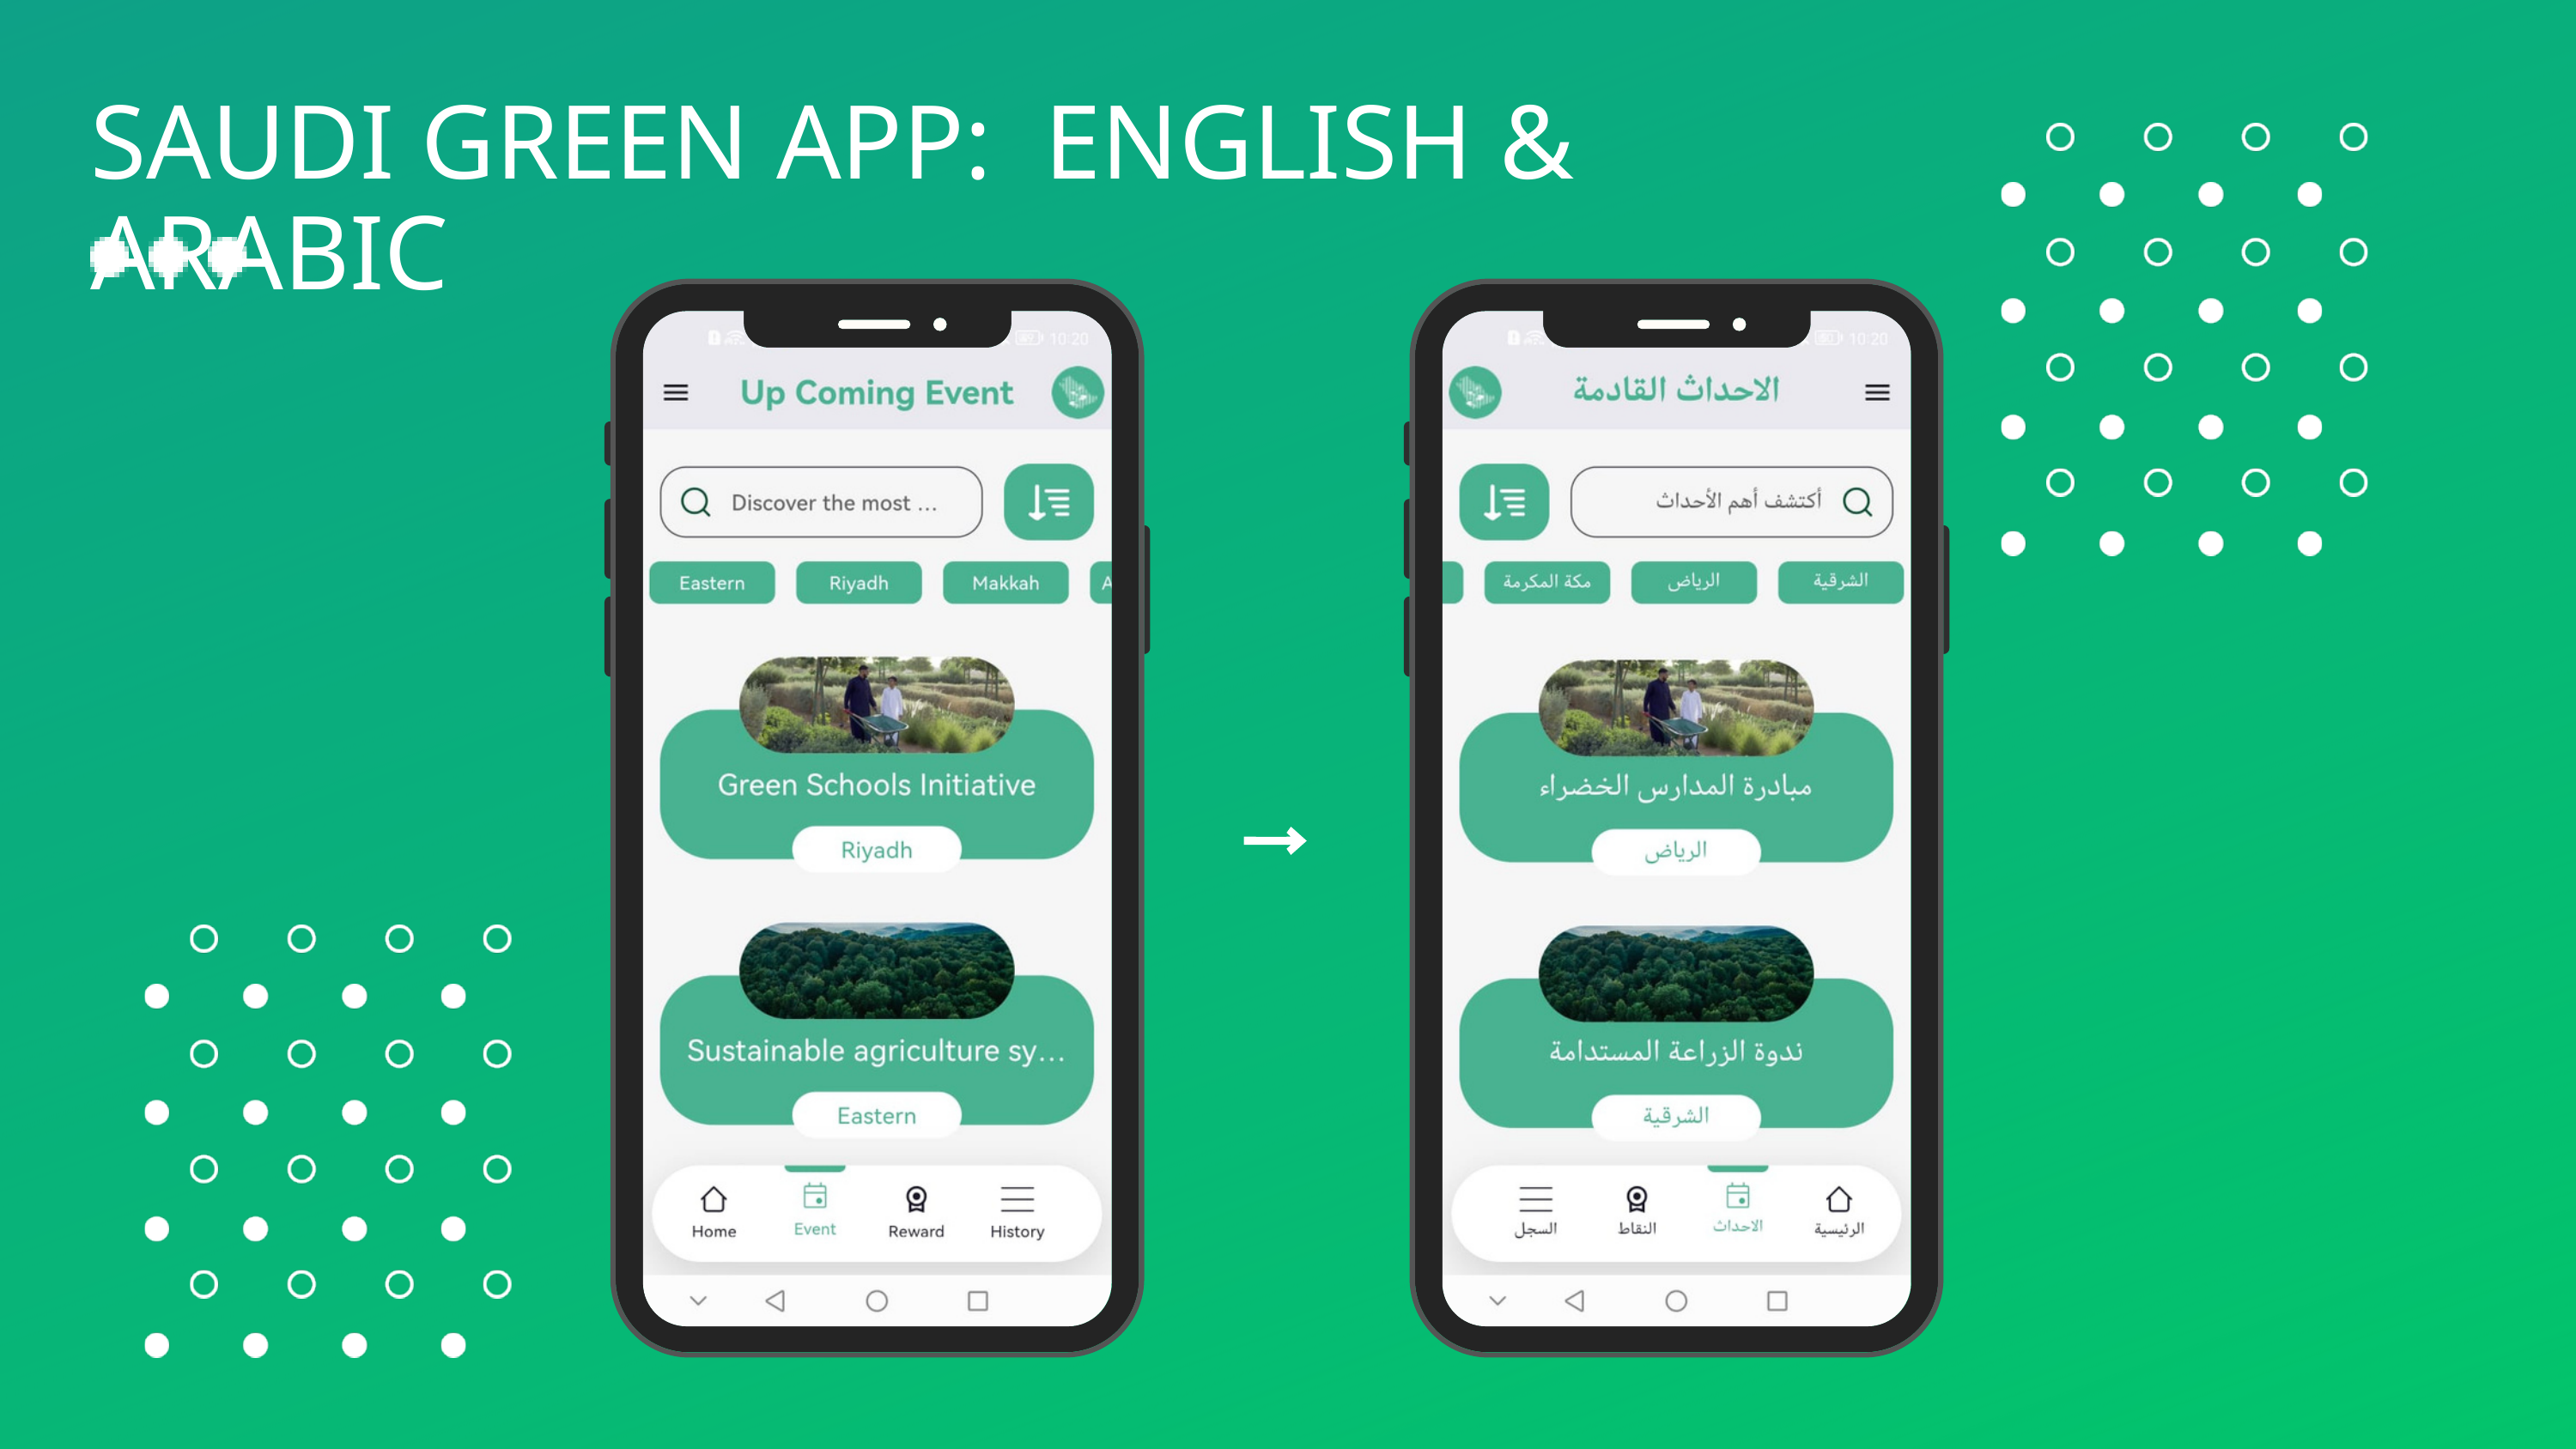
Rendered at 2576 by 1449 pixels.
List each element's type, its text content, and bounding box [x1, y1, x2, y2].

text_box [144, 925, 512, 1358]
text_box [2046, 123, 2368, 497]
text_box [604, 278, 1151, 1358]
text_box [1243, 834, 1307, 847]
text_box SAUDI GREEN APP: ENGLISH & ARABIC [90, 89, 1858, 311]
text_box [2001, 182, 2323, 556]
text_box [0, 0, 2576, 1449]
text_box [1403, 278, 1950, 1358]
